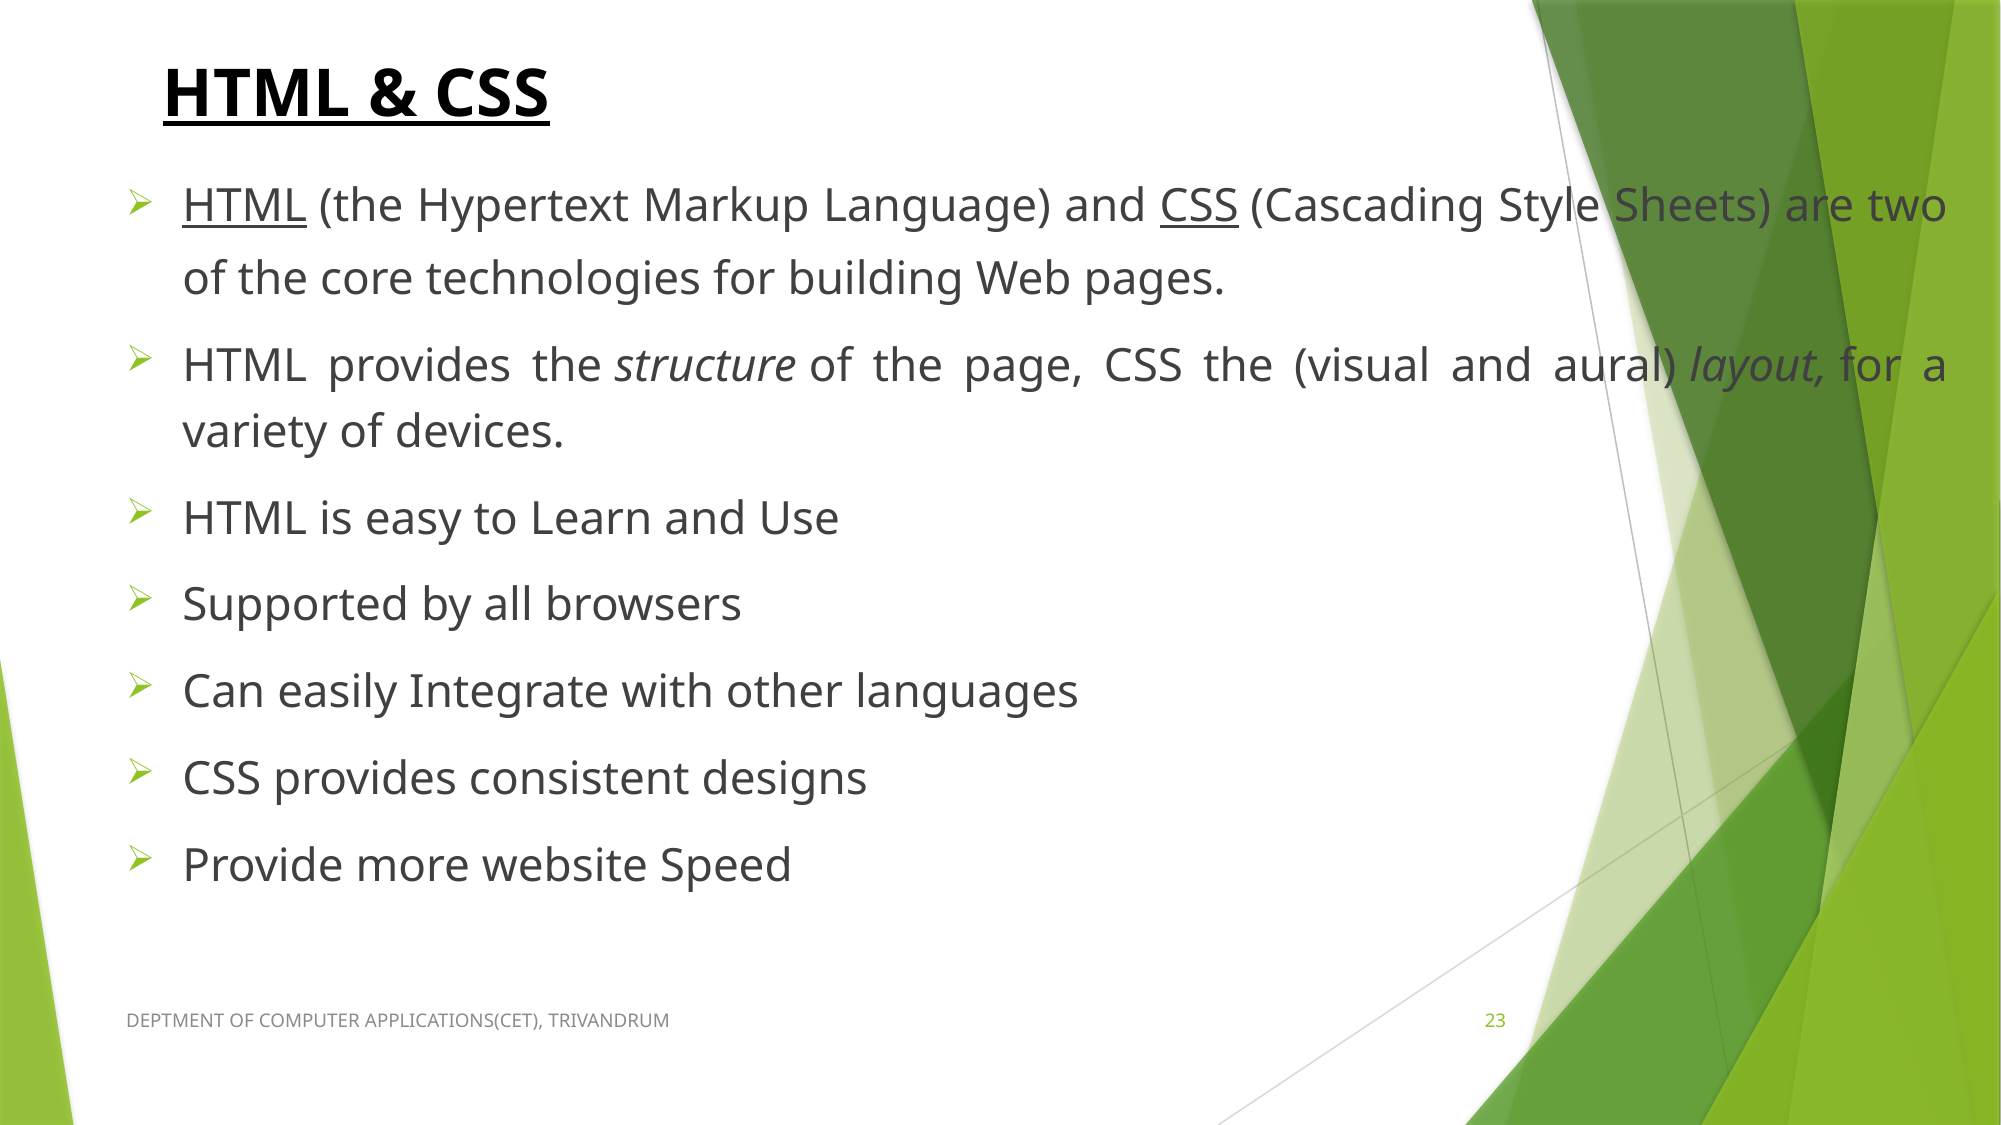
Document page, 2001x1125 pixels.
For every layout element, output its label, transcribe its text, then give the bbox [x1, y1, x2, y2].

title HTML & CSS [147, 42, 1559, 89]
footer DEPTMENT OF COMPUTER APPLICATIONS(CET), TRIVANDRUM [111, 991, 1145, 1051]
list HTML (the Hypertext Markup Language) and CSS (Cascading Style Sheets) are two of the core technologies for building Web pages. HTML provides the structure of the page, CSS the (visual and aural) layout, for a variety of devices. HTML is easy to Learn and Use Supported by all browsers Can easily Integrate with other languages CSS provides consistent designs Provide more website Speed [111, 89, 1964, 1105]
slide_number 23 [1409, 991, 1522, 1051]
